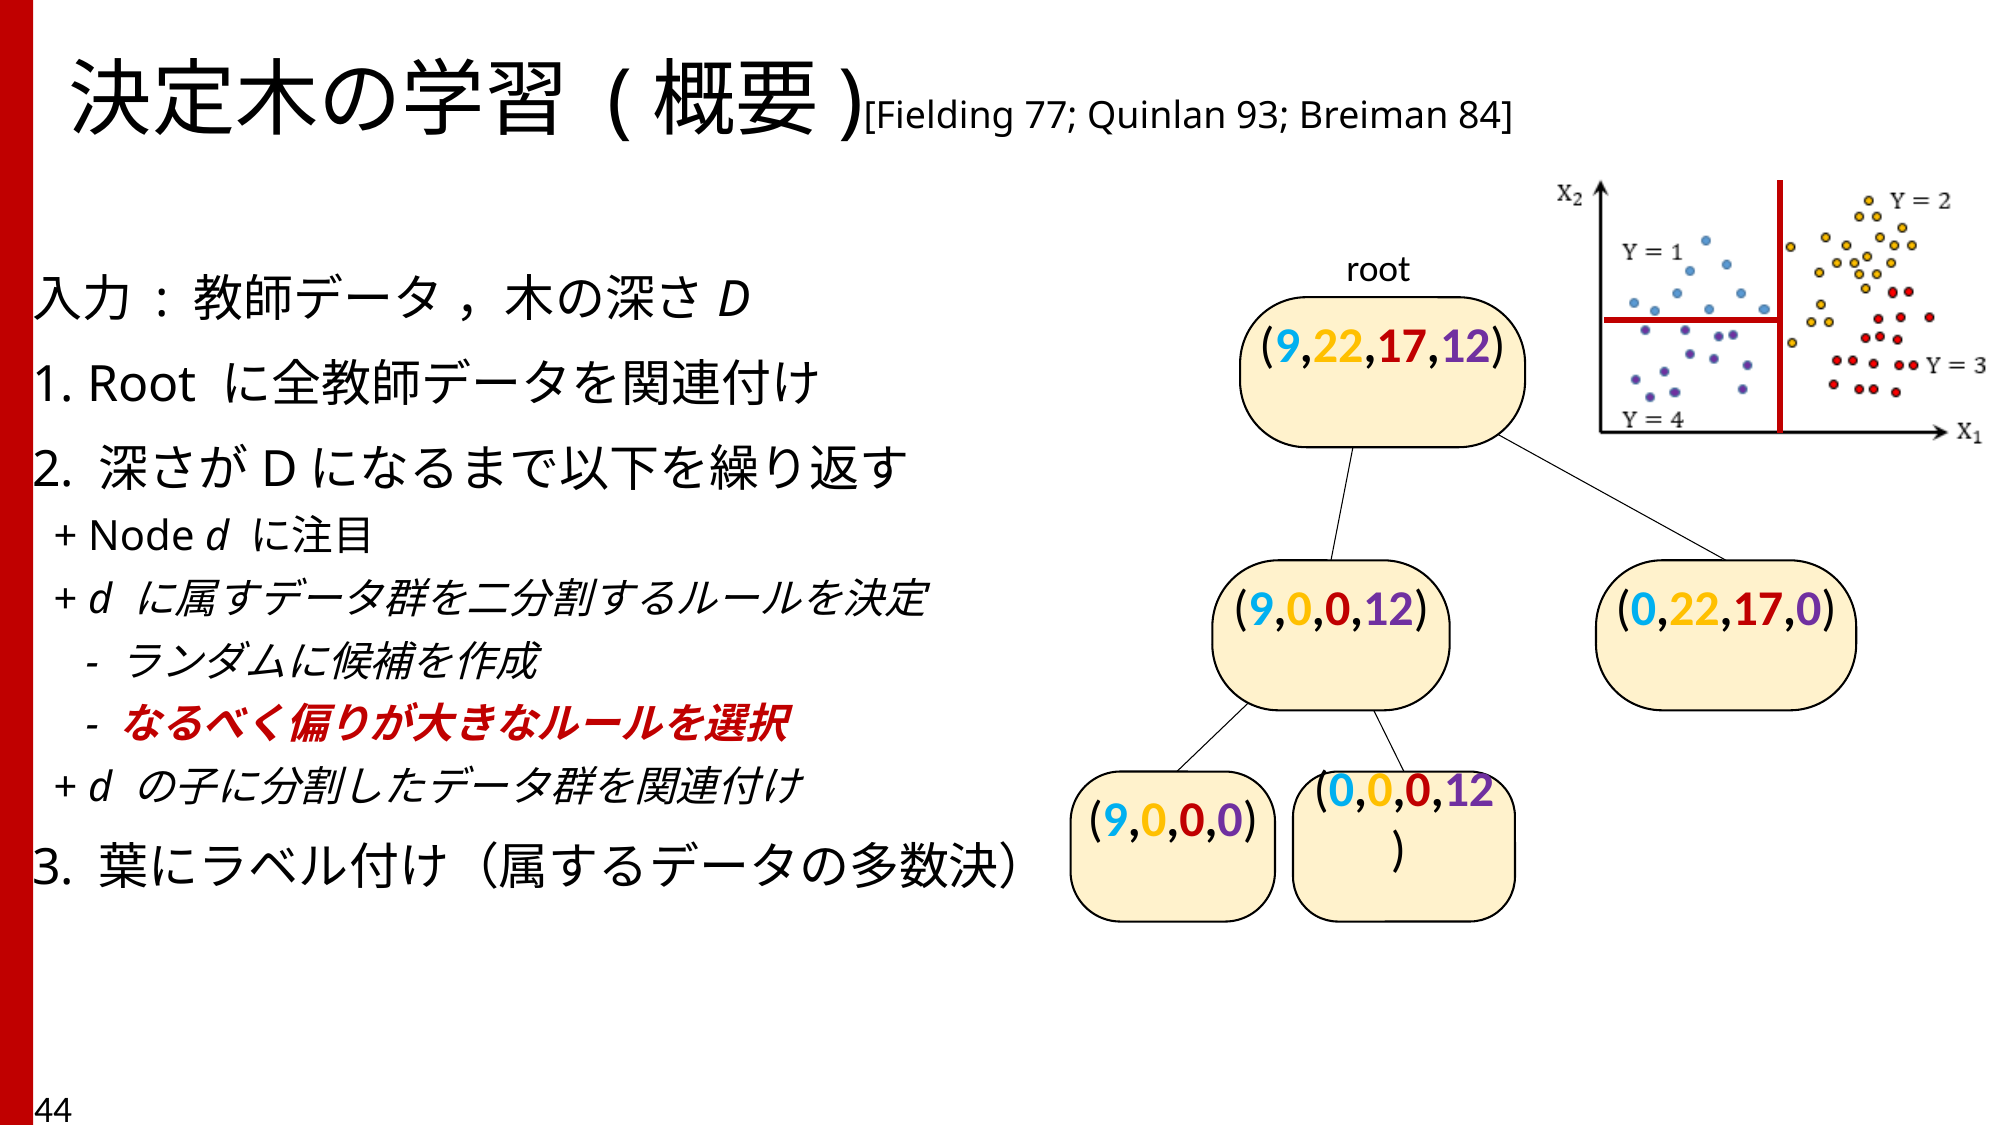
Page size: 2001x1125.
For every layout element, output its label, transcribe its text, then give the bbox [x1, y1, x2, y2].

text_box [1336, 635, 1404, 772]
title 決定木の学習 (概要)[Fielding 77; Quinlan 93; Breiman 84] [54, 42, 1872, 162]
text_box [1385, 372, 1727, 561]
slide_number 44 [19, 1077, 470, 1125]
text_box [1159, 635, 1319, 788]
picture [1552, 161, 2000, 455]
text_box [1331, 372, 1368, 561]
text_box root [1331, 236, 1426, 296]
